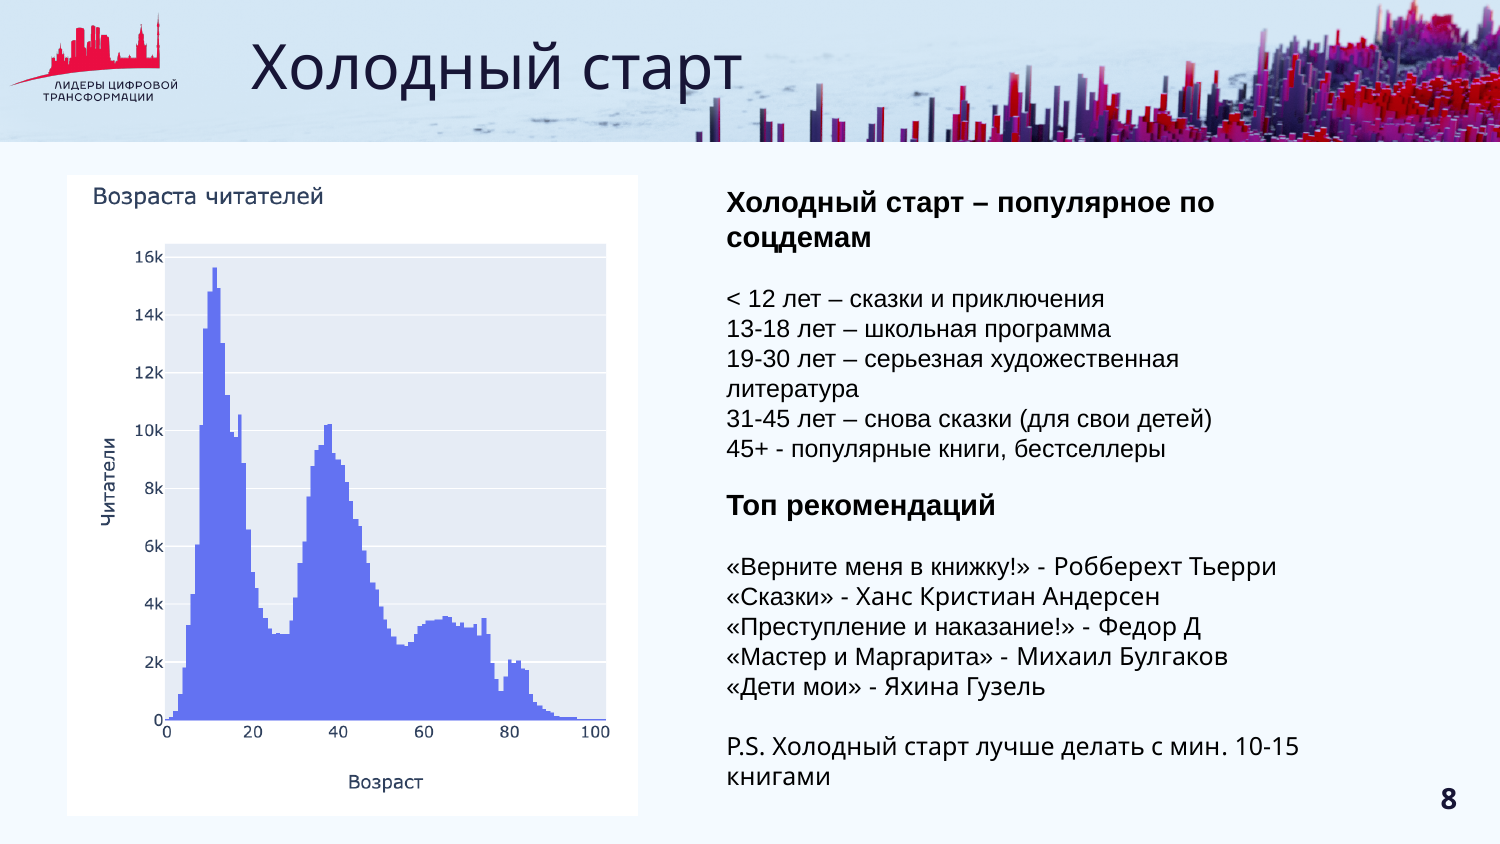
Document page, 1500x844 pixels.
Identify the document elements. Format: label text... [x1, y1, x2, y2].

text_box Холодный старт – популярное по соцдемам < 12 лет – сказки и приключения 13-18 лет – школьная программа 19-30 лет – серьезная художественная литература 31-45 лет – снова сказки (для свои детей) 45+ - популярные книги, бестселлеры [711, 175, 1252, 470]
title Холодный старт [236, 17, 987, 117]
picture [0, 0, 1500, 844]
text_box Топ рекомендаций «Верните меня в книжку!» - Робберехт Тьерри «Сказки» - Ханс Кристиан Андерсен «Преступление и наказание!» - Федор Д «Мастер и Маргарита» - Михаил Булгаков «Дети мои» - Яхина Гузель P.S. Холодный старт лучше делать с мин. 10-15 книгами [711, 478, 1372, 798]
text_box 8 [1434, 780, 1485, 821]
